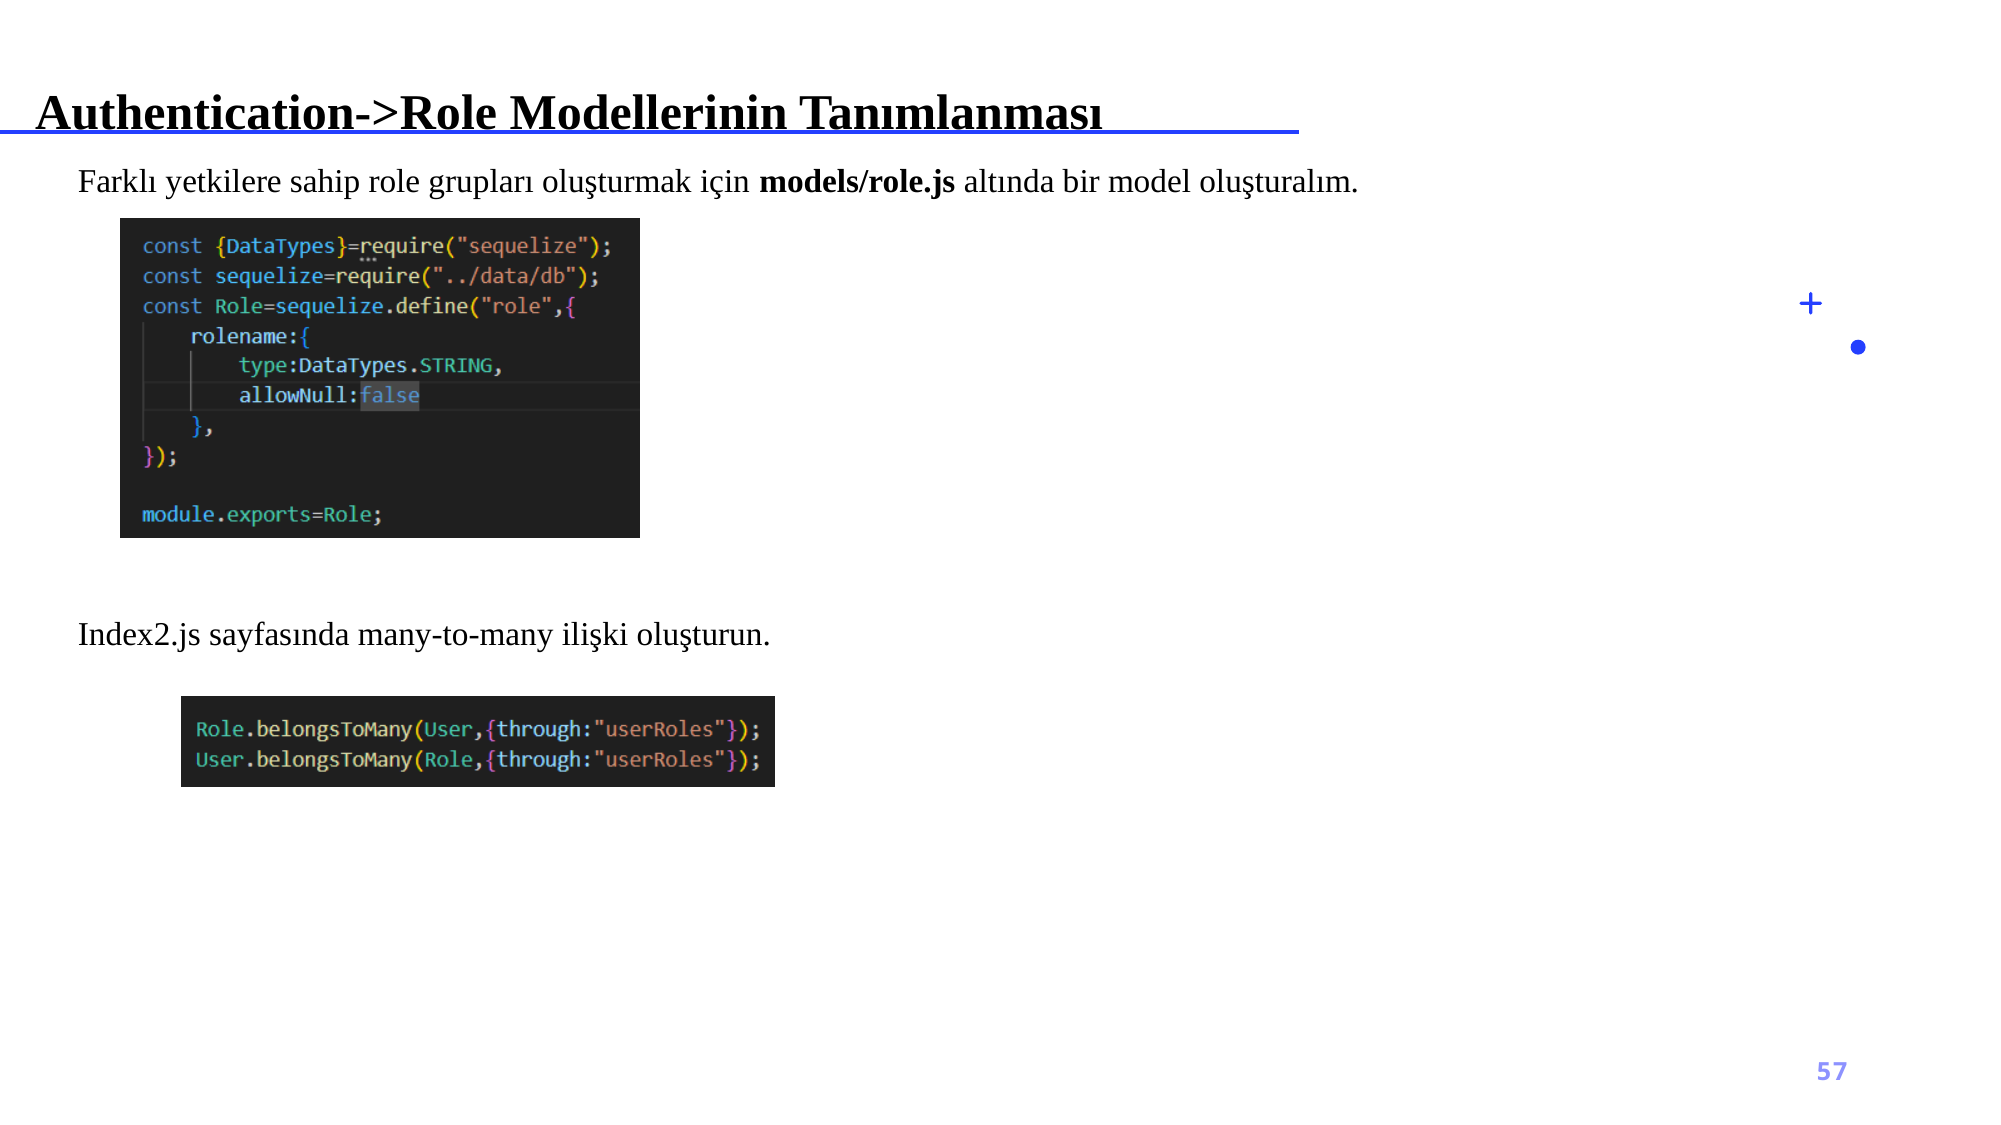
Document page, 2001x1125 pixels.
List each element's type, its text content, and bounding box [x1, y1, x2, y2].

picture [181, 696, 775, 787]
list Farklı yetkilere sahip role grupları oluşturmak için models/role.js altında bir model oluşturalım. Index2.js sayfasında many-to-many ilişki oluşturun. [62, 148, 1863, 1010]
slide_number 57 [1412, 1042, 1863, 1103]
picture [120, 218, 640, 538]
title Authentication->Role Modellerinin Tanımlanması [20, 53, 1926, 148]
